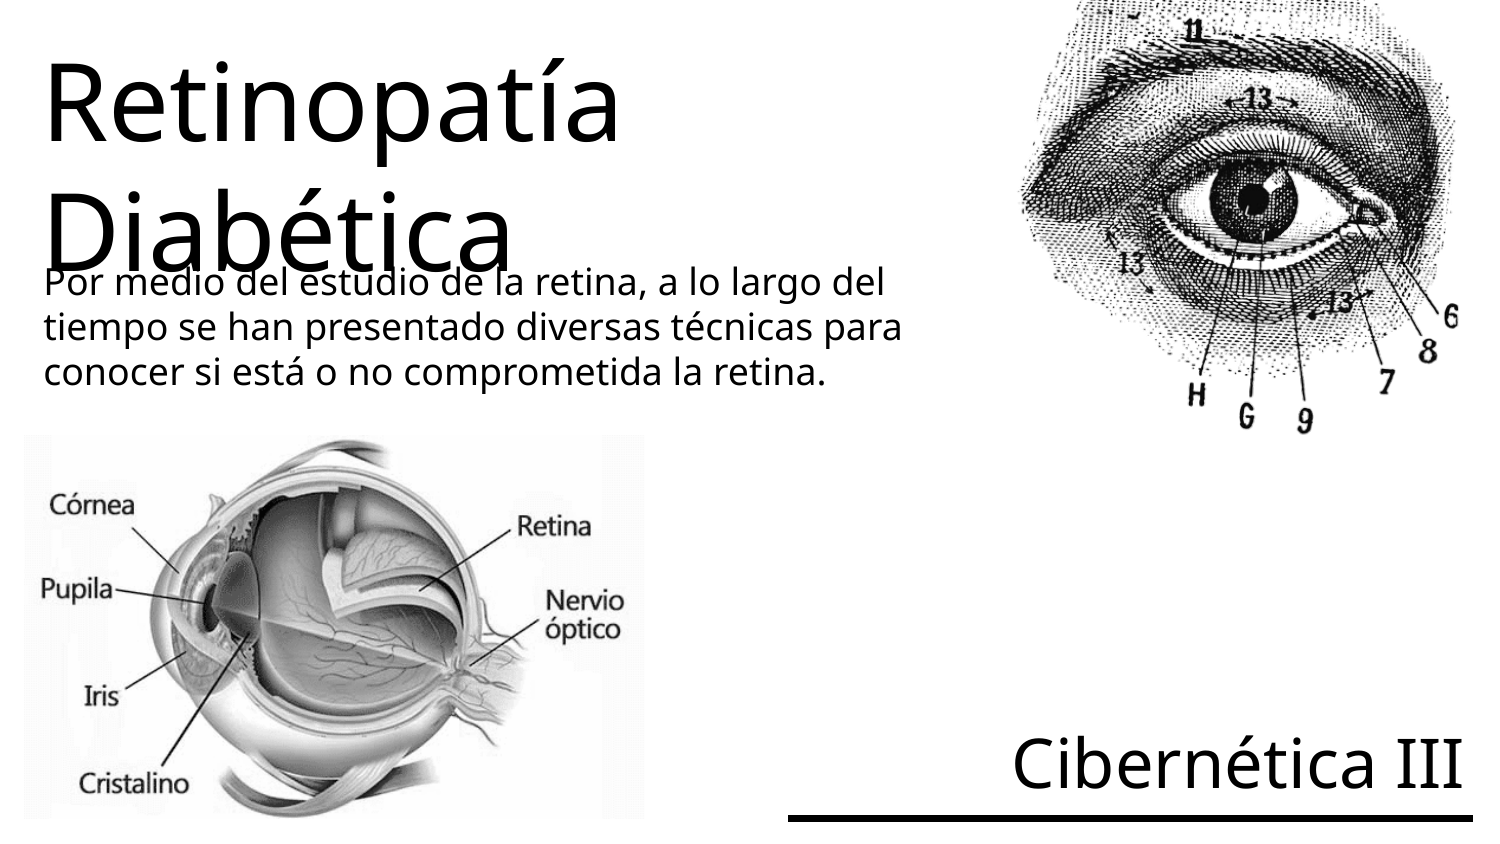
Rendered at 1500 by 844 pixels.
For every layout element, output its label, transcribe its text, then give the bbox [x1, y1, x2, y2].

text_box Cibernética III [795, 704, 1481, 818]
picture [1003, 0, 1460, 450]
text_box Retinopatía Diabética [26, 18, 979, 309]
text_box Por medio del estudio de la retina, a lo largo del tiempo se han presentado diversas técnicas para conocer si está o no comprometida la retina. [28, 243, 998, 409]
picture [24, 434, 645, 819]
